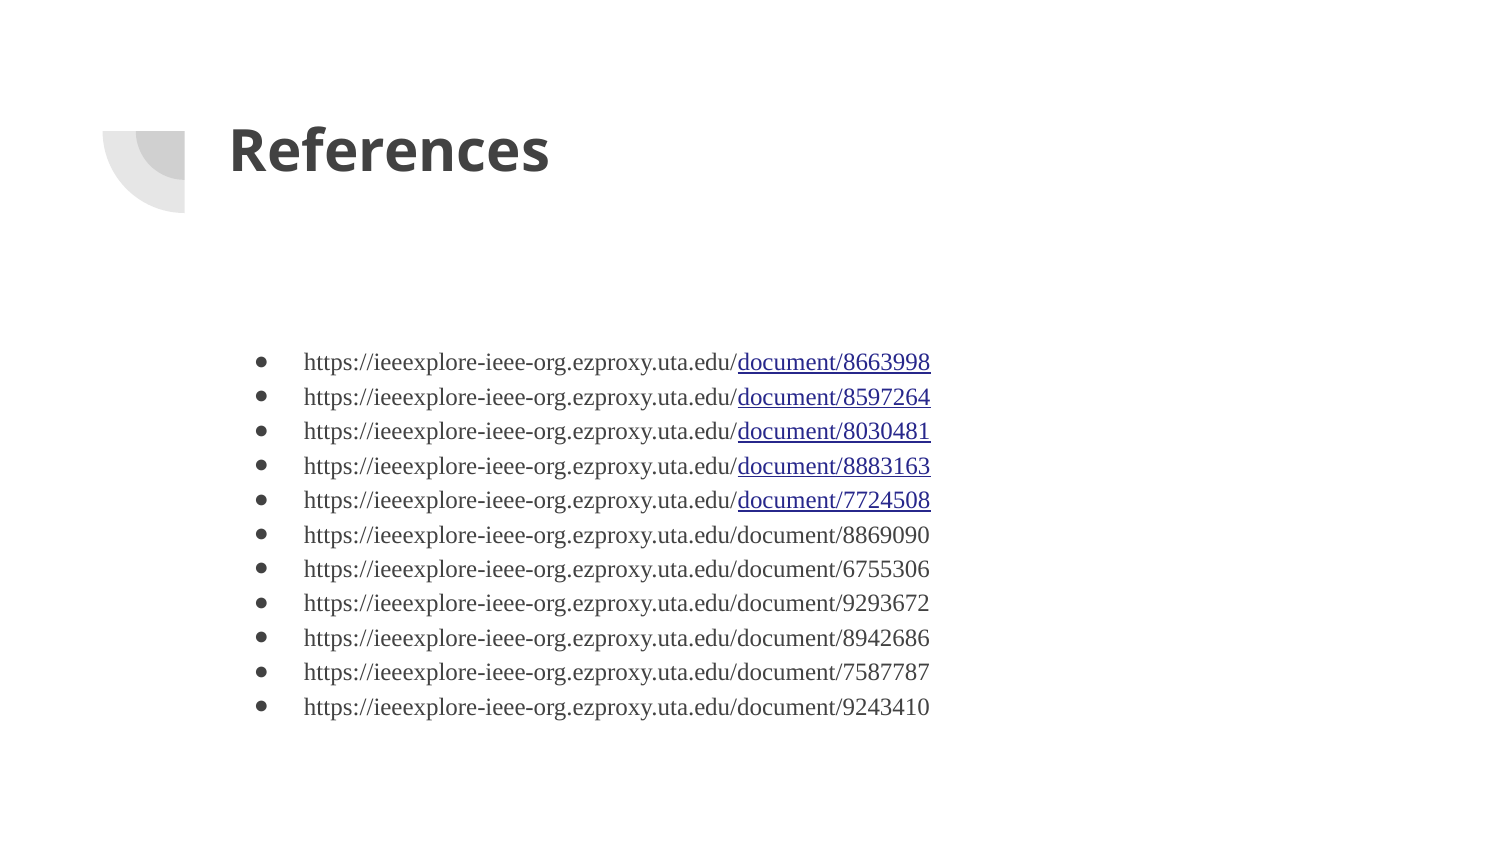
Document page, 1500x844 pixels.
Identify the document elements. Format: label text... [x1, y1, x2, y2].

list https://ieeexplore-ieee-org.ezproxy.uta.edu/document/8663998 https://ieeexplore-ieee-org.ezproxy.uta.edu/document/8597264 https://ieeexplore-ieee-org.ezproxy.uta.edu/document/8030481 https://ieeexplore-ieee-org.ezproxy.uta.edu/document/8883163 https://ieeexplore-ieee-org.ezproxy.uta.edu/document/7724508 https://ieeexplore-ieee-org.ezproxy.uta.edu/document/8869090 https://ieeexplore-ieee-org.ezproxy.uta.edu/document/6755306 https://ieeexplore-ieee-org.ezproxy.uta.edu/document/9293672 https://ieeexplore-ieee-org.ezproxy.uta.edu/document/8942686 https://ieeexplore-ieee-org.ezproxy.uta.edu/document/7587787 https://ieeexplore-ieee-org.ezproxy.uta.edu/document/9243410 [213, 326, 1368, 744]
title References [213, 98, 1368, 263]
